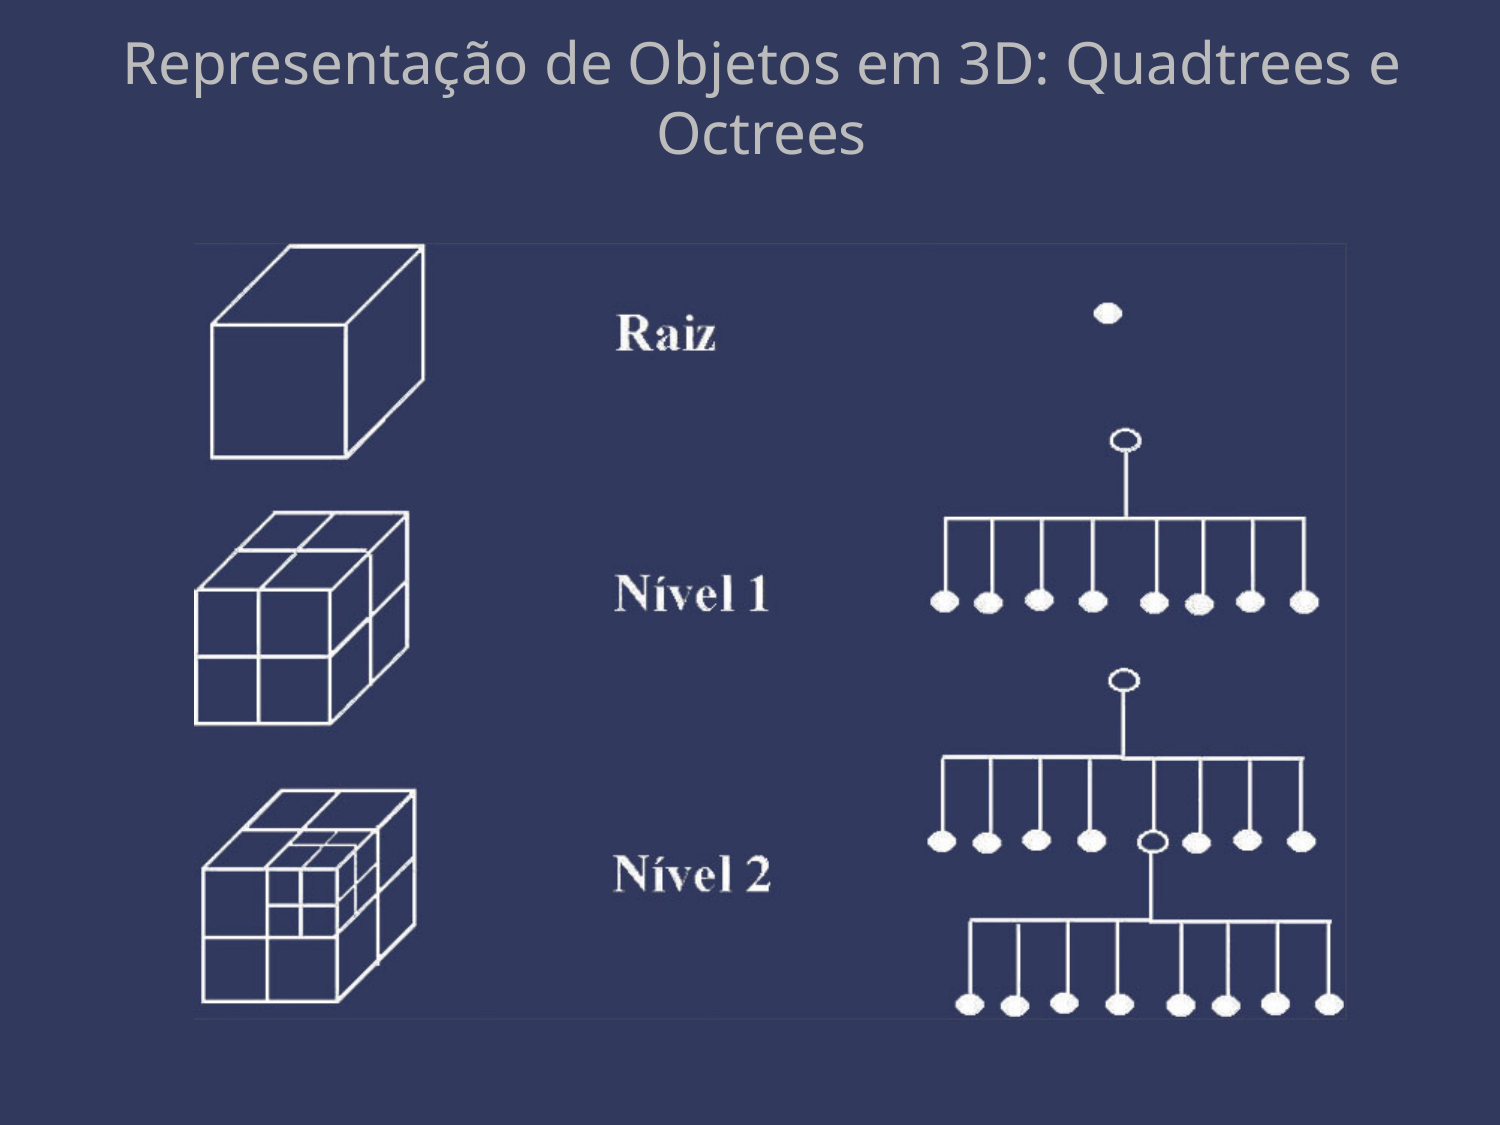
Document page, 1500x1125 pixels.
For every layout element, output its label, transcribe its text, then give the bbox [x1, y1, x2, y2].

title Representação de Objetos em 3D: Quadtrees e Octrees [53, 30, 1471, 162]
picture [194, 243, 1353, 1027]
